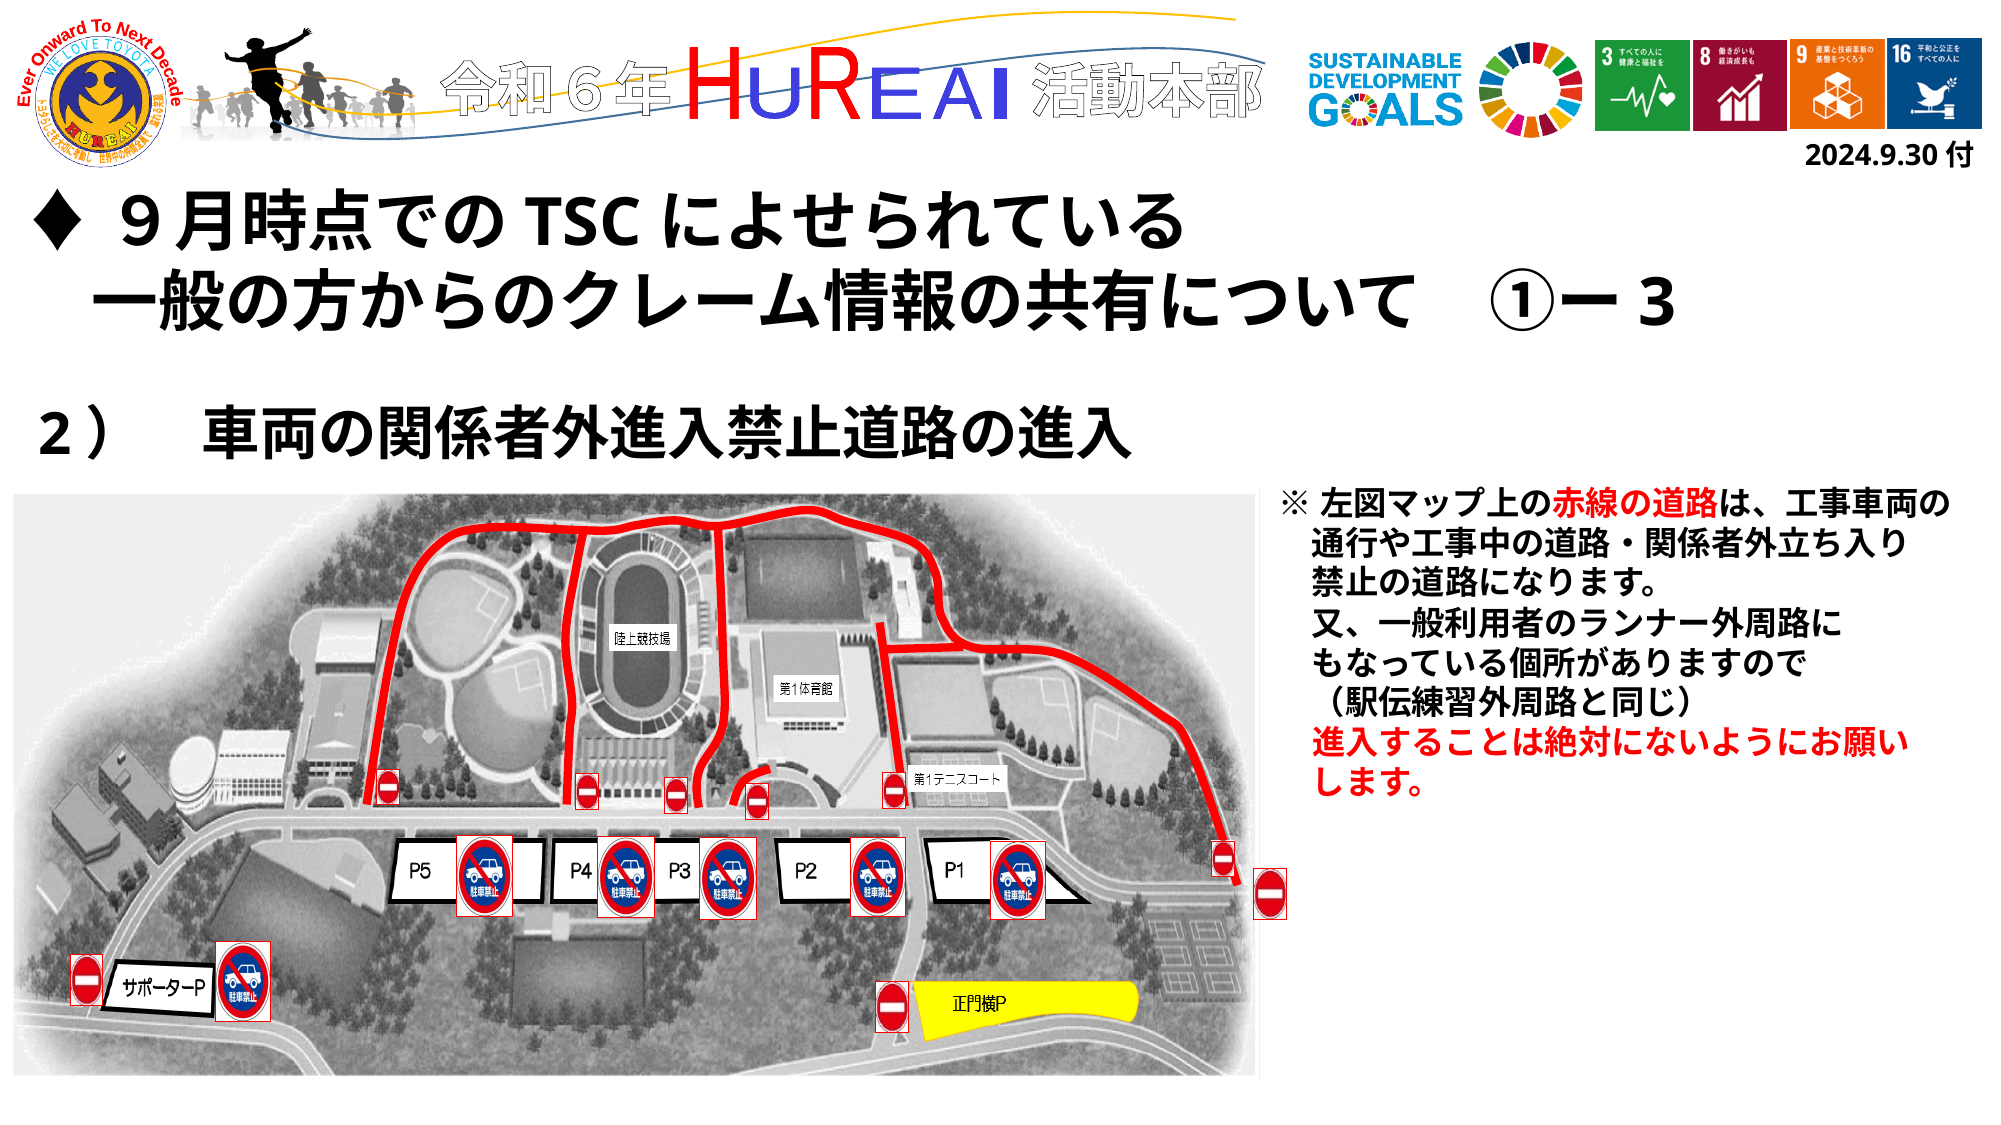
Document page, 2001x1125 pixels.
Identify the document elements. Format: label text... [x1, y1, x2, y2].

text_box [23, 25, 178, 187]
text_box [10, 488, 1287, 1079]
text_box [181, 11, 1281, 141]
text_box 2） 車両の関係者外進入禁止道路の進入 [23, 388, 1885, 474]
text_box ♦９月時点でのTSCによせられている 一般の方からのクレーム情報の共有について ①ー3 [9, 171, 1693, 347]
text_box ※左図マップ上の赤線の道路は、工事車両の 通行や工事中の道路・関係者外立ち入り 禁止の道路になります。 又、一般利用者のランナー外周路に もなっている個所がありますので （駅伝練習外周路と同じ） 進入することは絶対にないようにお願い します。 [1263, 474, 1991, 889]
text_box 2024.9.30付 [1789, 128, 1990, 179]
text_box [1291, 38, 1982, 140]
